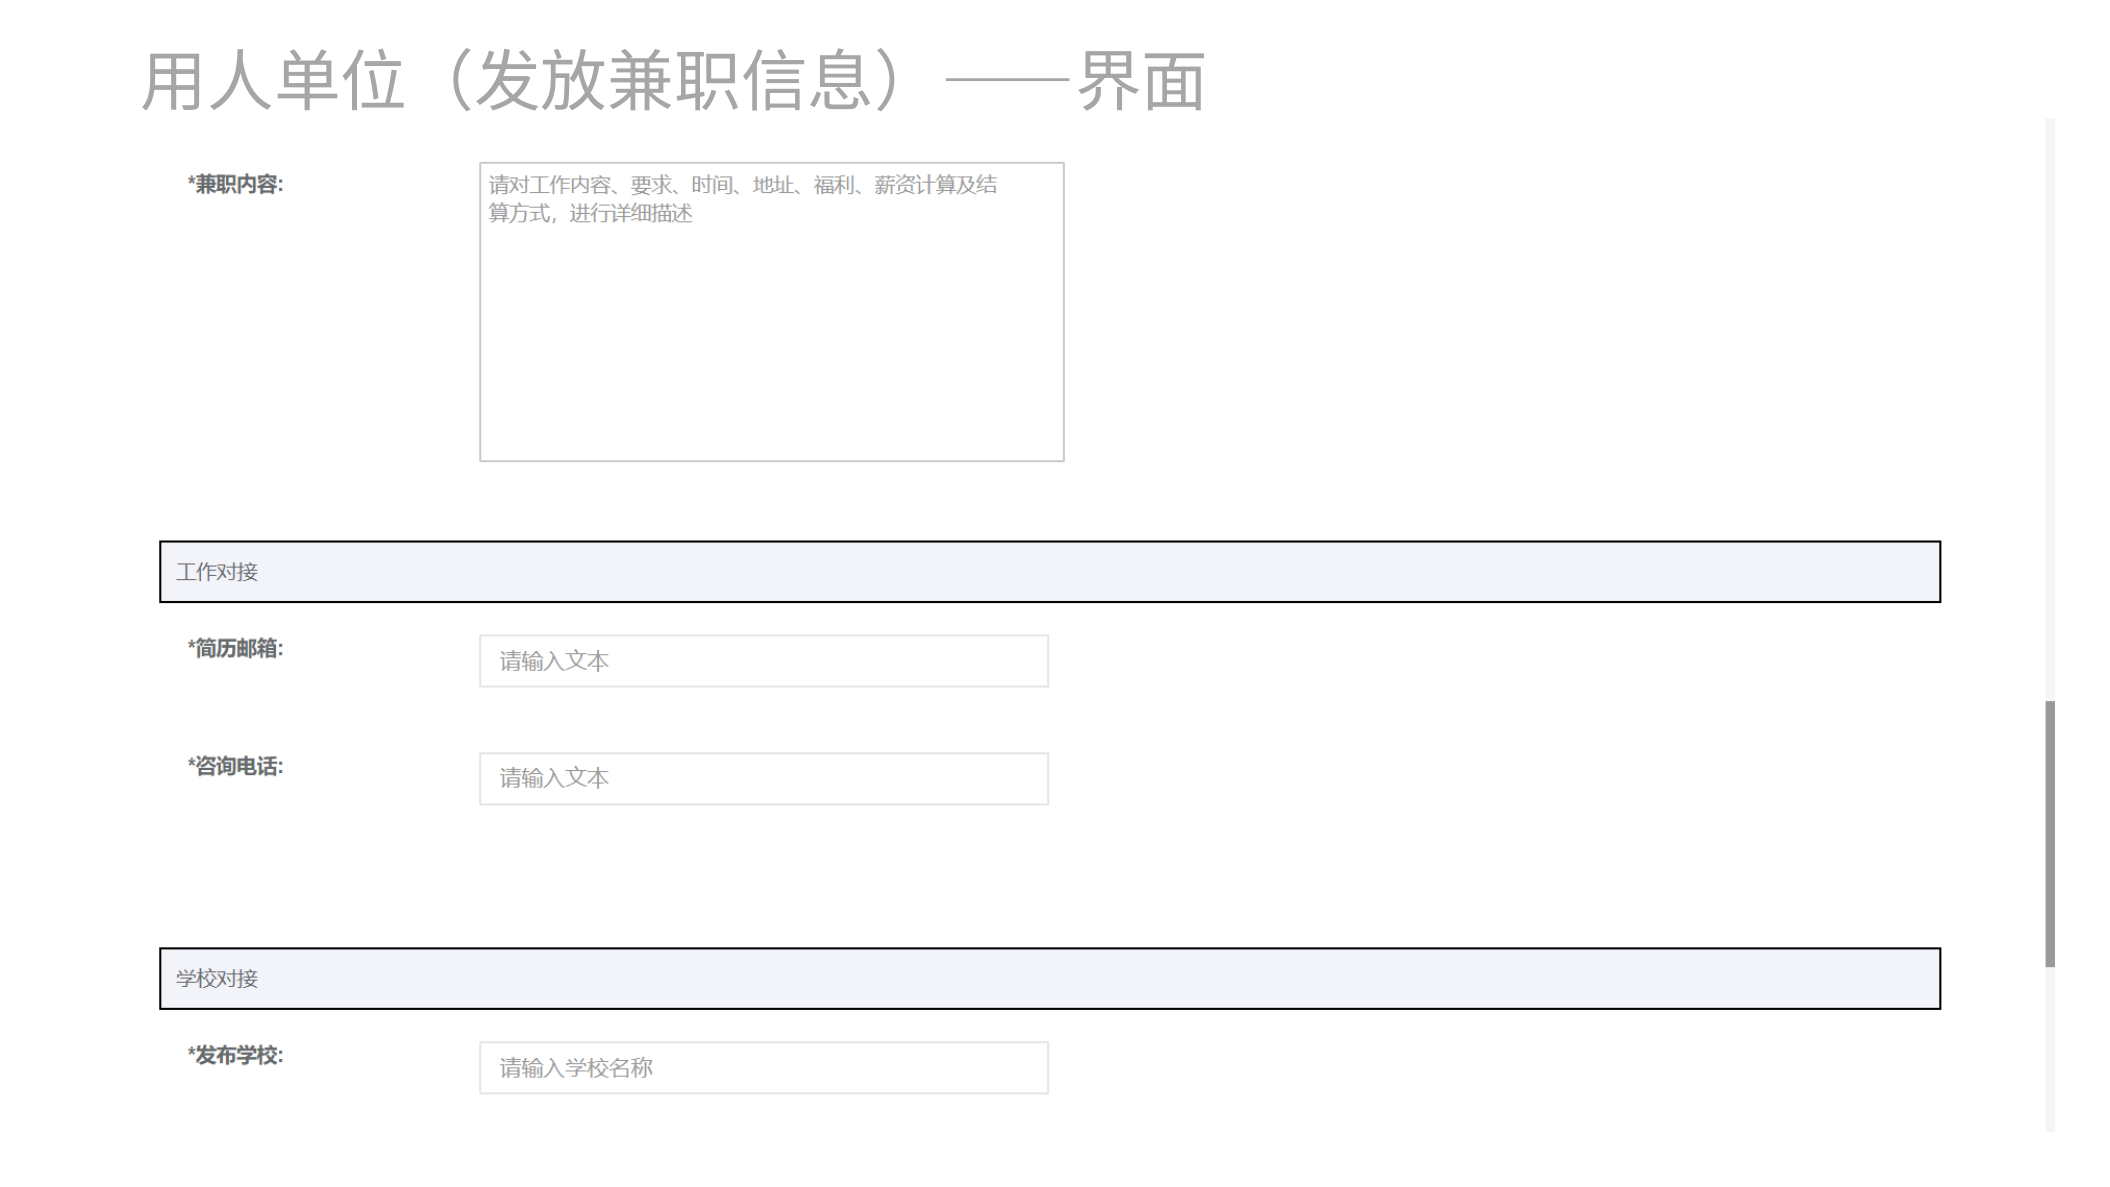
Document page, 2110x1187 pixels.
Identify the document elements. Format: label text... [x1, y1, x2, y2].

picture [54, 118, 2055, 1132]
text_box 用人单位（发放兼职信息）——界面 [140, 38, 1262, 118]
